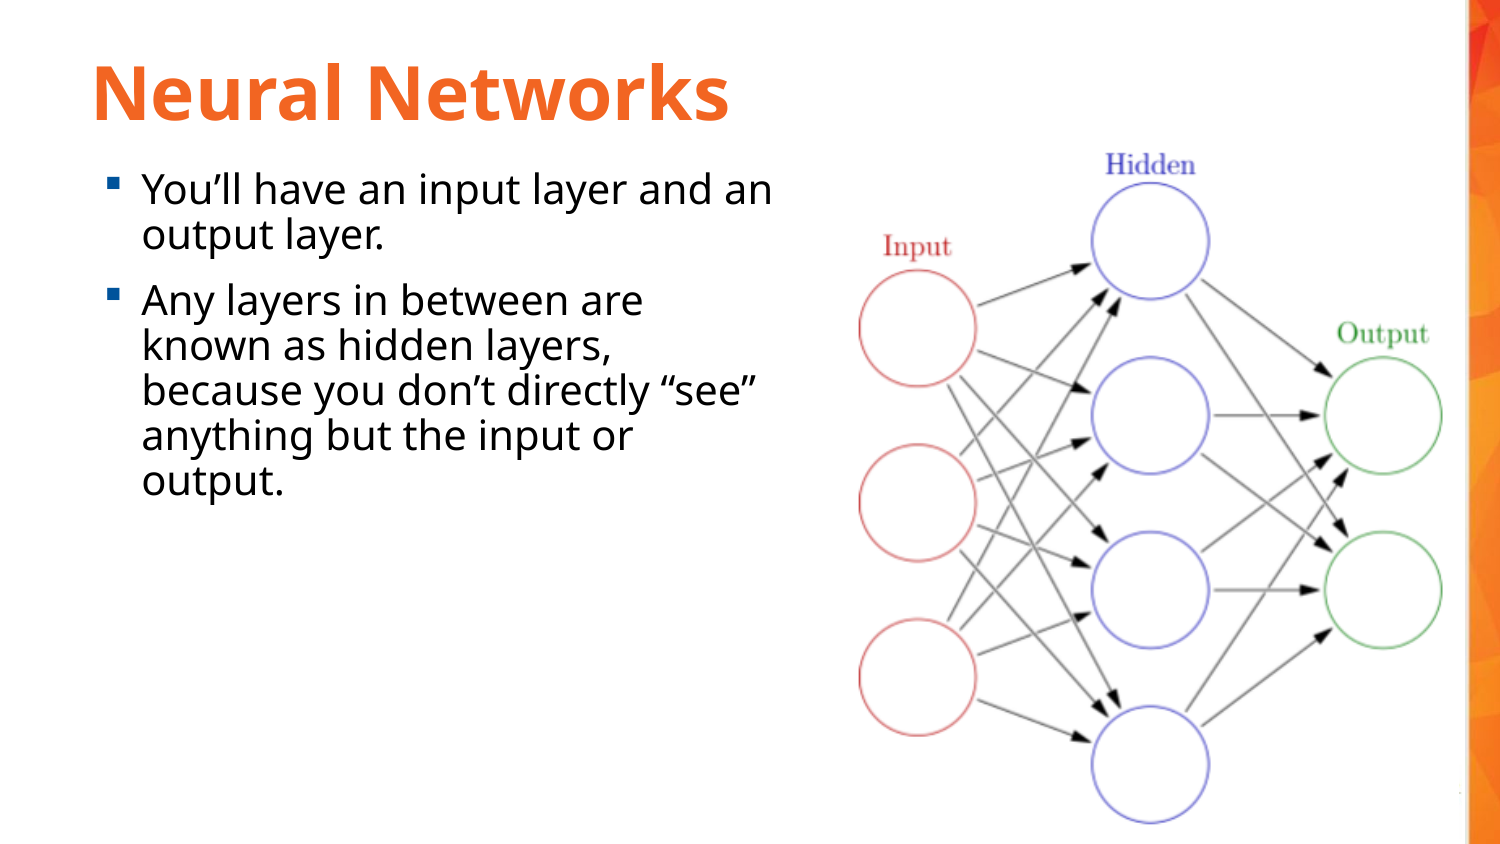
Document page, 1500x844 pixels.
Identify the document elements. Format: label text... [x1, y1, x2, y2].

picture [1465, 0, 1500, 844]
subtitle Neural Networks [0, 37, 1461, 99]
list You’ll have an input layer and an output layer. Any layers in between are known as hidden layers, because you don’t directly “see” anything but the input or output. [89, 161, 791, 832]
picture [824, 116, 1462, 844]
